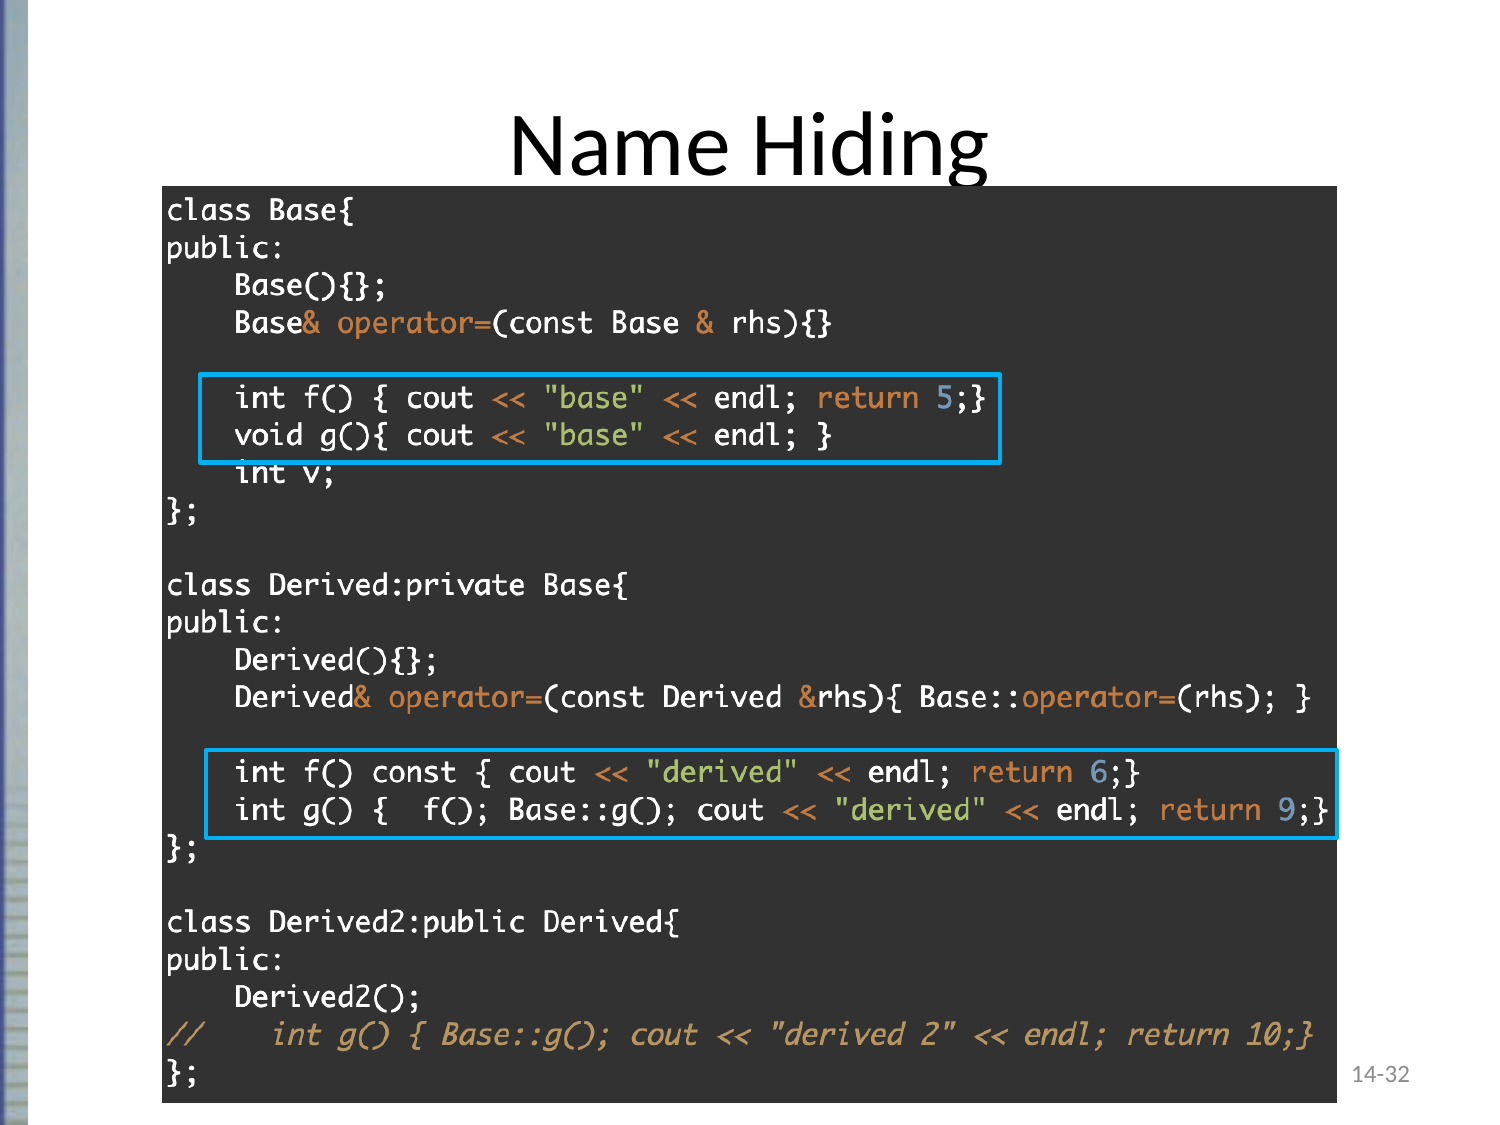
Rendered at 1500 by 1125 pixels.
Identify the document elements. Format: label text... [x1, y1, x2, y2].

picture [0, 0, 28, 1125]
slide_number 14-32 [1343, 1042, 1425, 1103]
title Name Hiding [75, 45, 1425, 233]
picture [209, 753, 1334, 835]
picture [162, 186, 1338, 1103]
